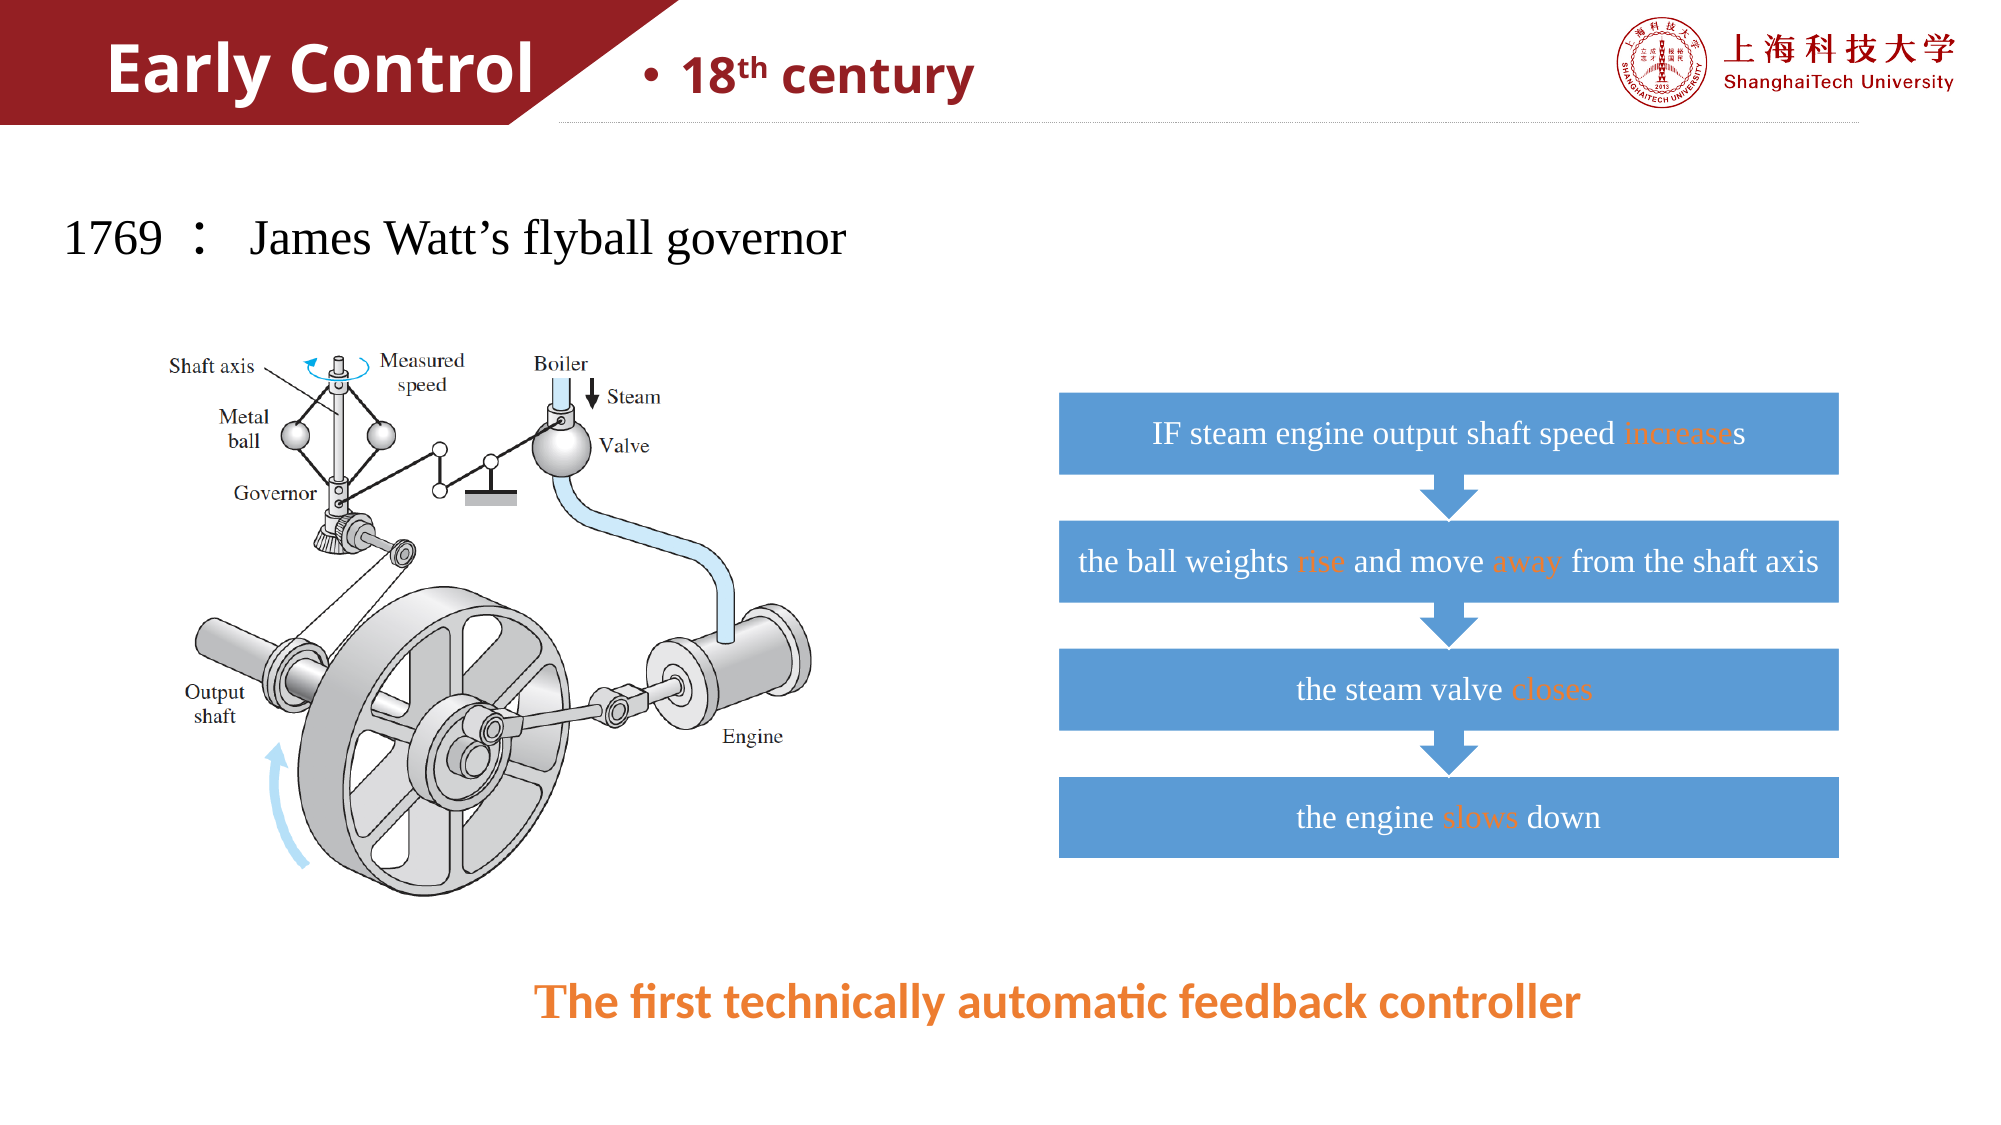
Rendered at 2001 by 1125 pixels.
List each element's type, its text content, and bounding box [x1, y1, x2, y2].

text_box The first technically automatic feedback controller [519, 961, 1597, 1036]
picture [1608, 8, 1965, 42]
picture [116, 333, 904, 919]
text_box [1057, 391, 1840, 860]
list 18th century [627, 42, 1977, 138]
title Early Control [55, 8, 586, 133]
text_box 1769 ：James Watt’s flyball governor [48, 196, 863, 272]
